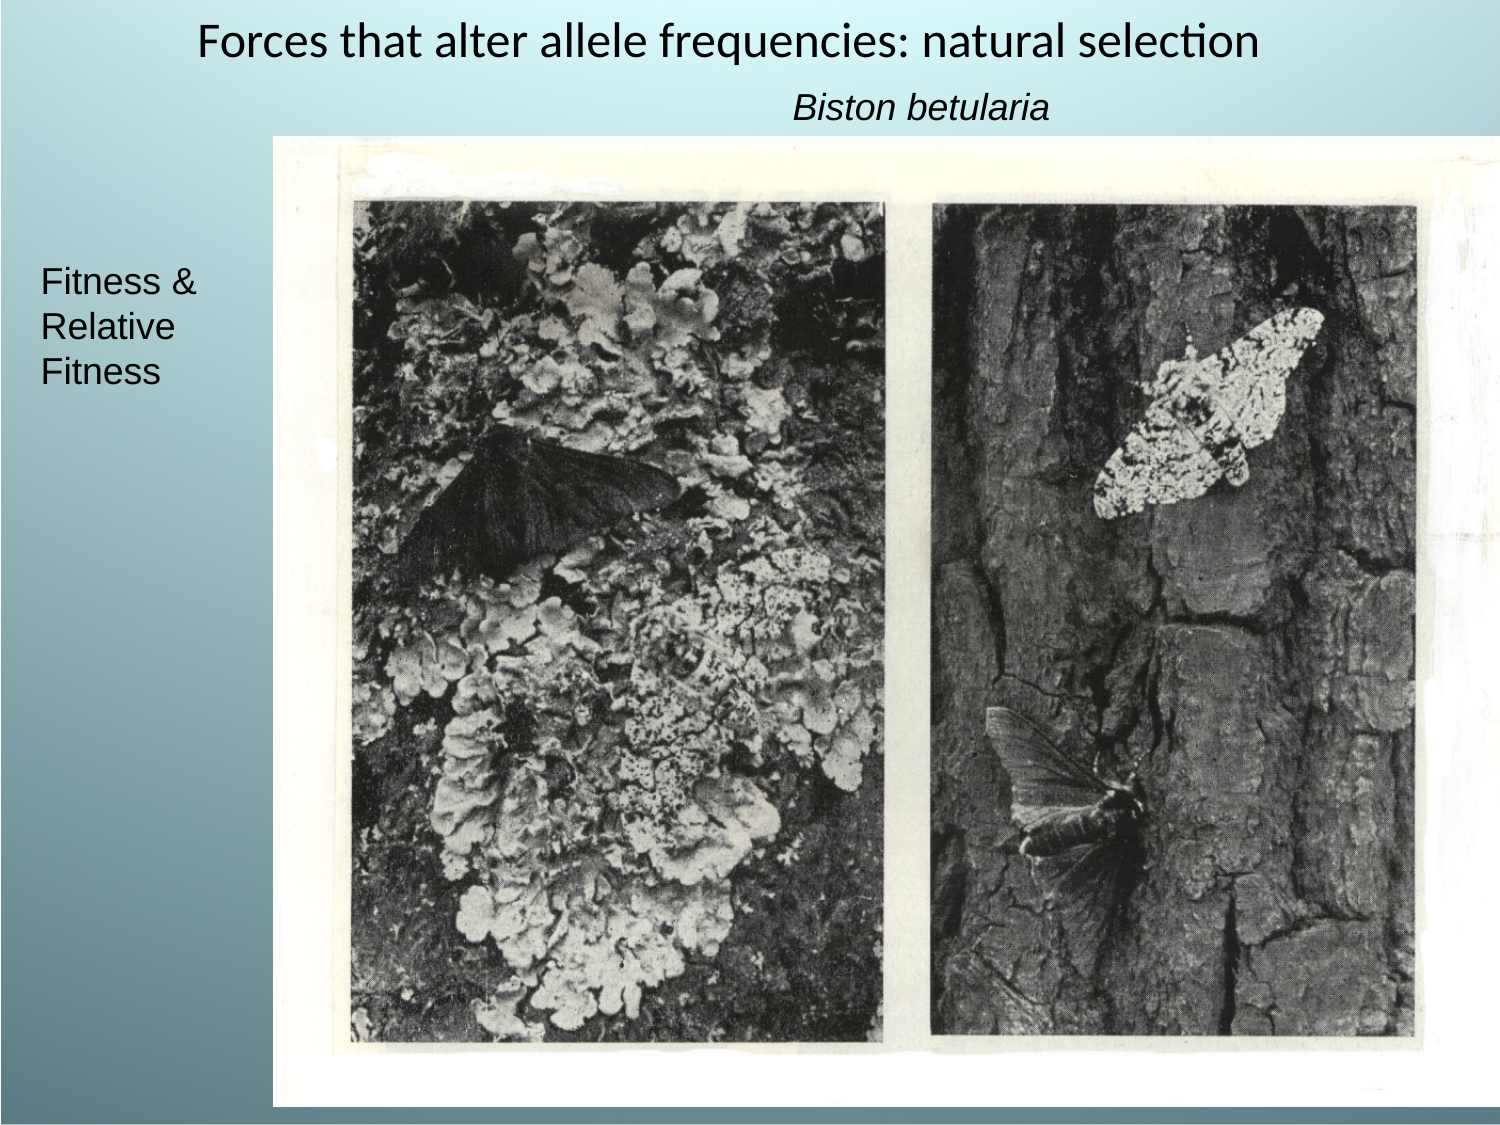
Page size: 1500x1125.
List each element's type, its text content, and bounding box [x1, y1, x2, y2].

text_box Fitness & Relative Fitness [25, 249, 212, 400]
picture [0, 0, 1500, 1125]
text_box Forces that alter allele frequencies: natural selection [182, 0, 1276, 75]
text_box Biston betularia [777, 75, 1066, 134]
